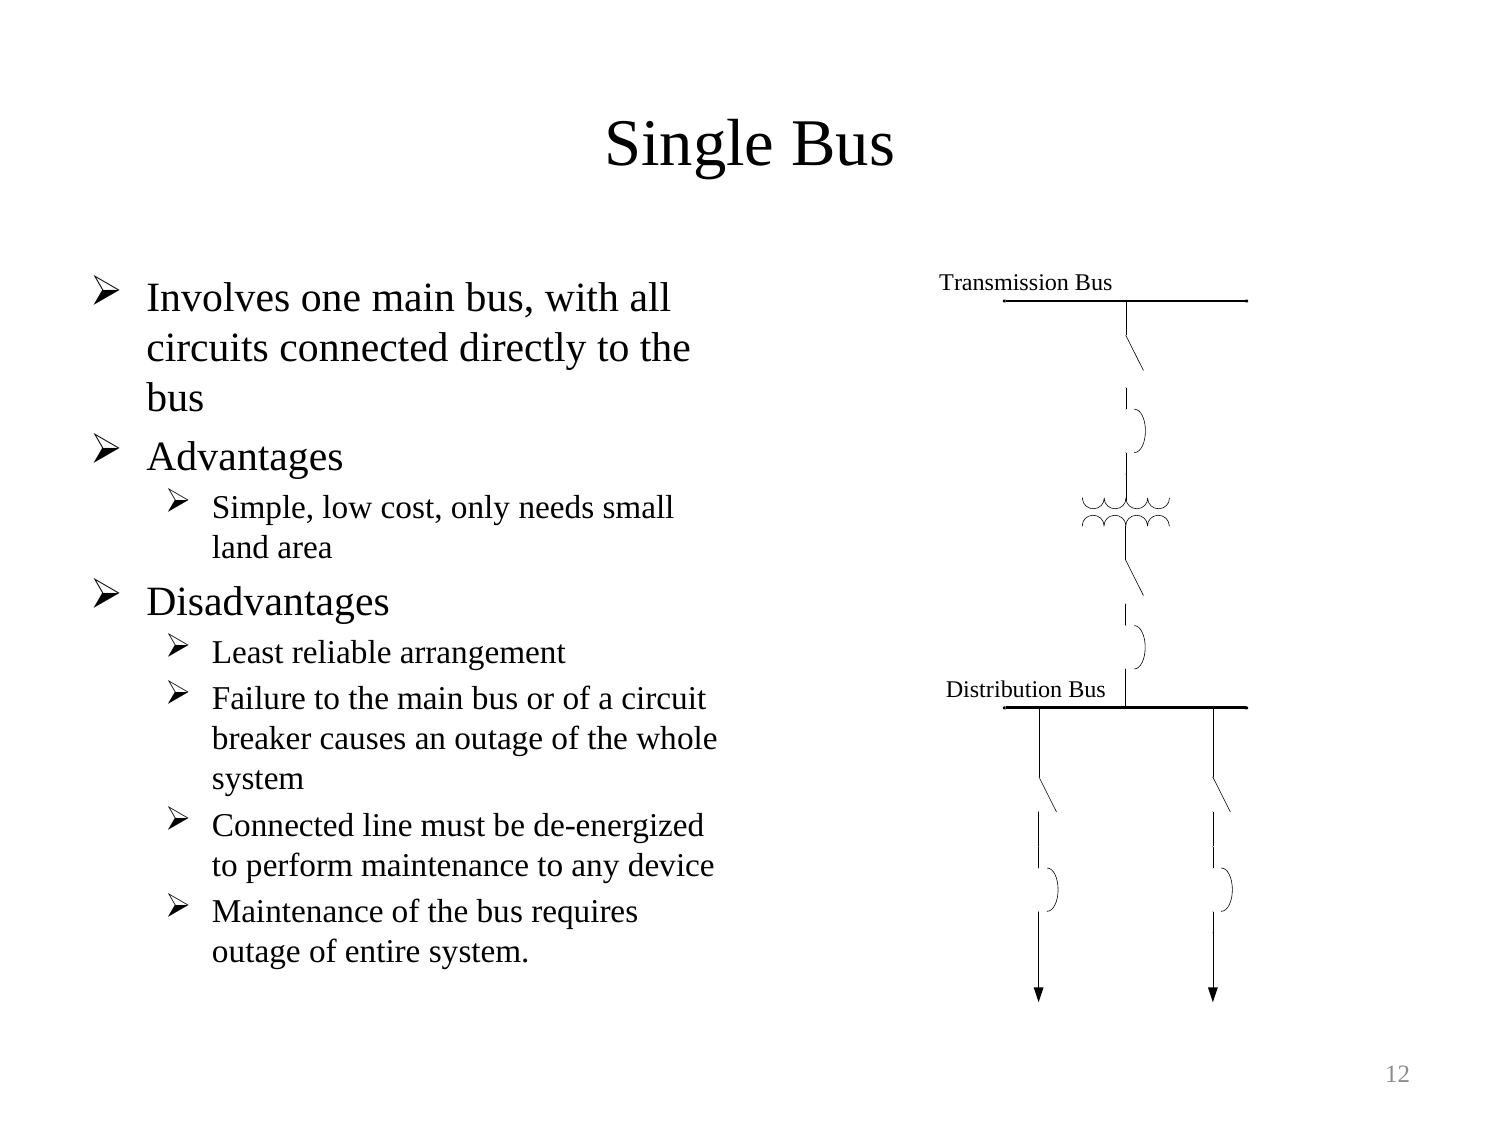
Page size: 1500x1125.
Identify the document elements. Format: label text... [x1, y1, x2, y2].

list Involves one main bus, with all circuits connected directly to the bus Advantages Simple, low cost, only needs small land area Disadvantages Least reliable arrangement Failure to the main bus or of a circuit breaker causes an outage of the whole system Connected line must be de-energized to perform maintenance to any device Maintenance of the bus requires outage of entire system. [75, 262, 738, 1005]
title Single Bus [75, 45, 1425, 233]
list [936, 262, 1252, 1006]
slide_number 12 [1074, 1042, 1425, 1103]
